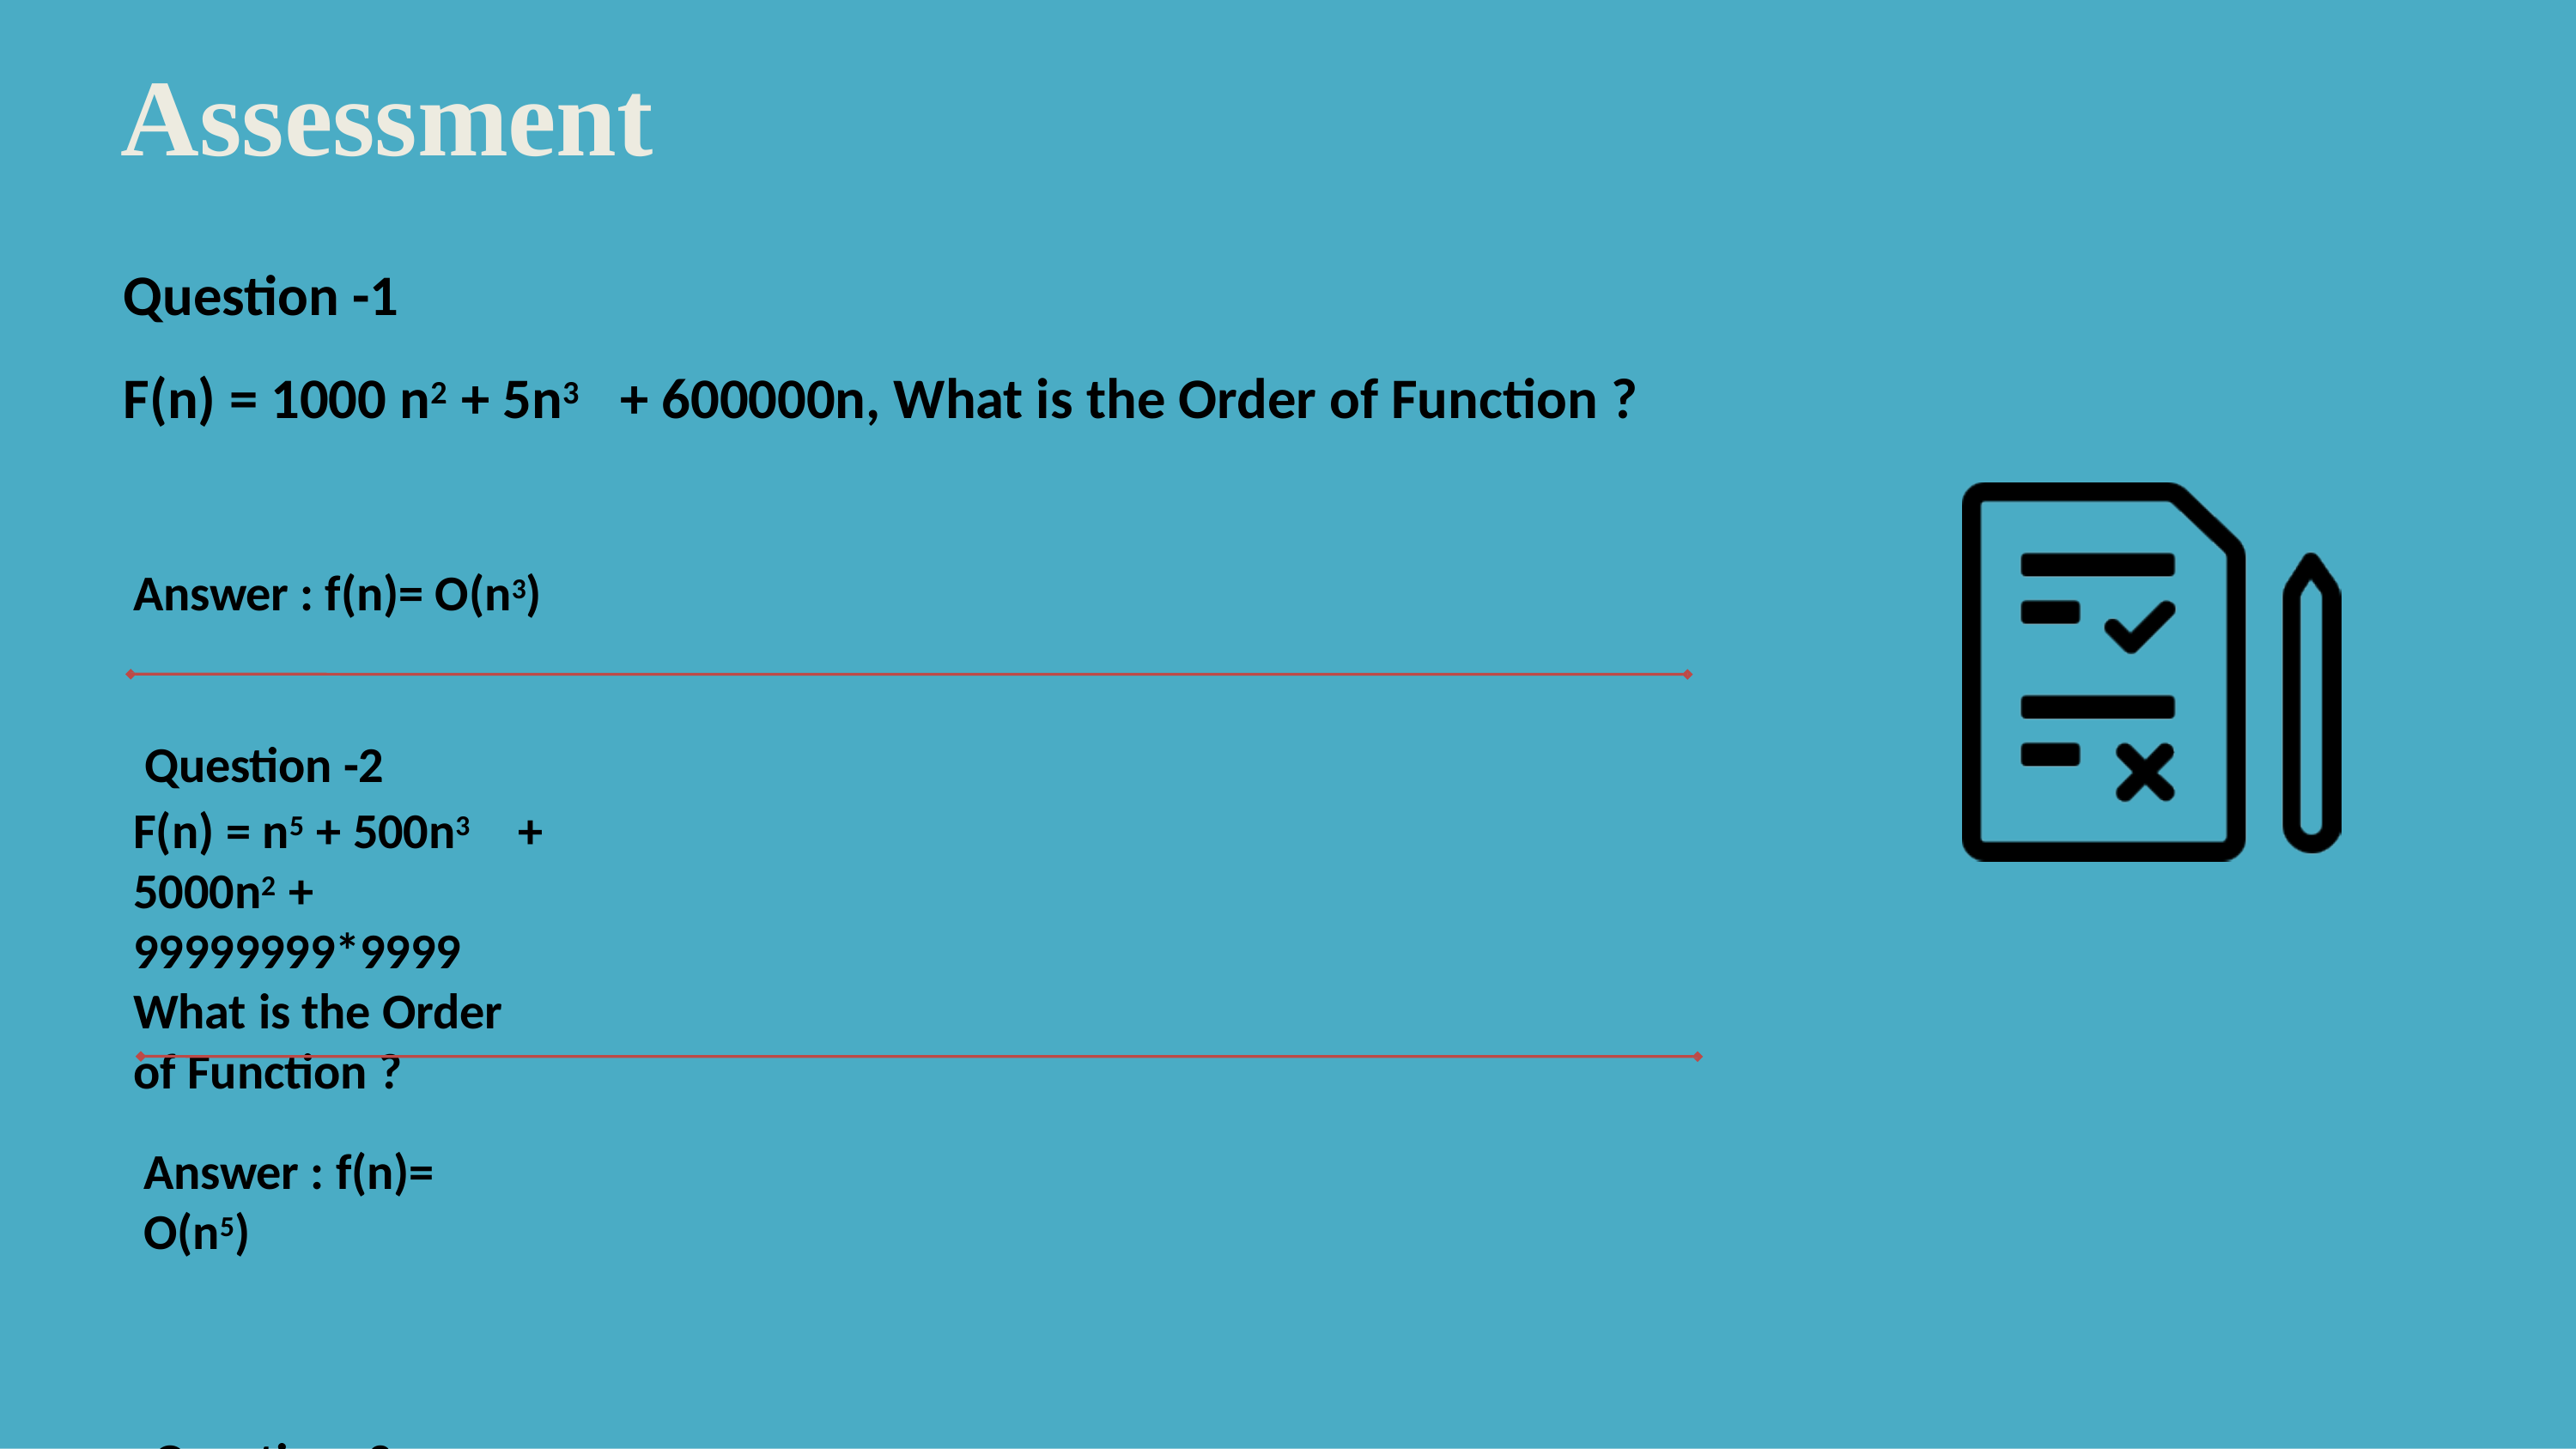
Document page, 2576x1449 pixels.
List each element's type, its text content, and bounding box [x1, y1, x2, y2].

title Assessment [118, 45, 656, 221]
text_box Question -1 F(n) = 1000 n2 + 5n3 + 600000n, What is the Order of Function ? Answer : f(n)= O(n3) Question -2 F(n) = n5 + 500n3 + 5000n2 + 99999999*9999 What is the Order of Function ? Answer : f(n)= O(n5) Question -3 F(n) = n + 500*n + 5000*n + 50,00,000*n What is the Order of Function ? Answer : f(n)= O(n) [112, 221, 1737, 1449]
text_box [135, 1051, 1704, 1063]
text_box [125, 669, 1693, 680]
picture [1961, 482, 2342, 862]
